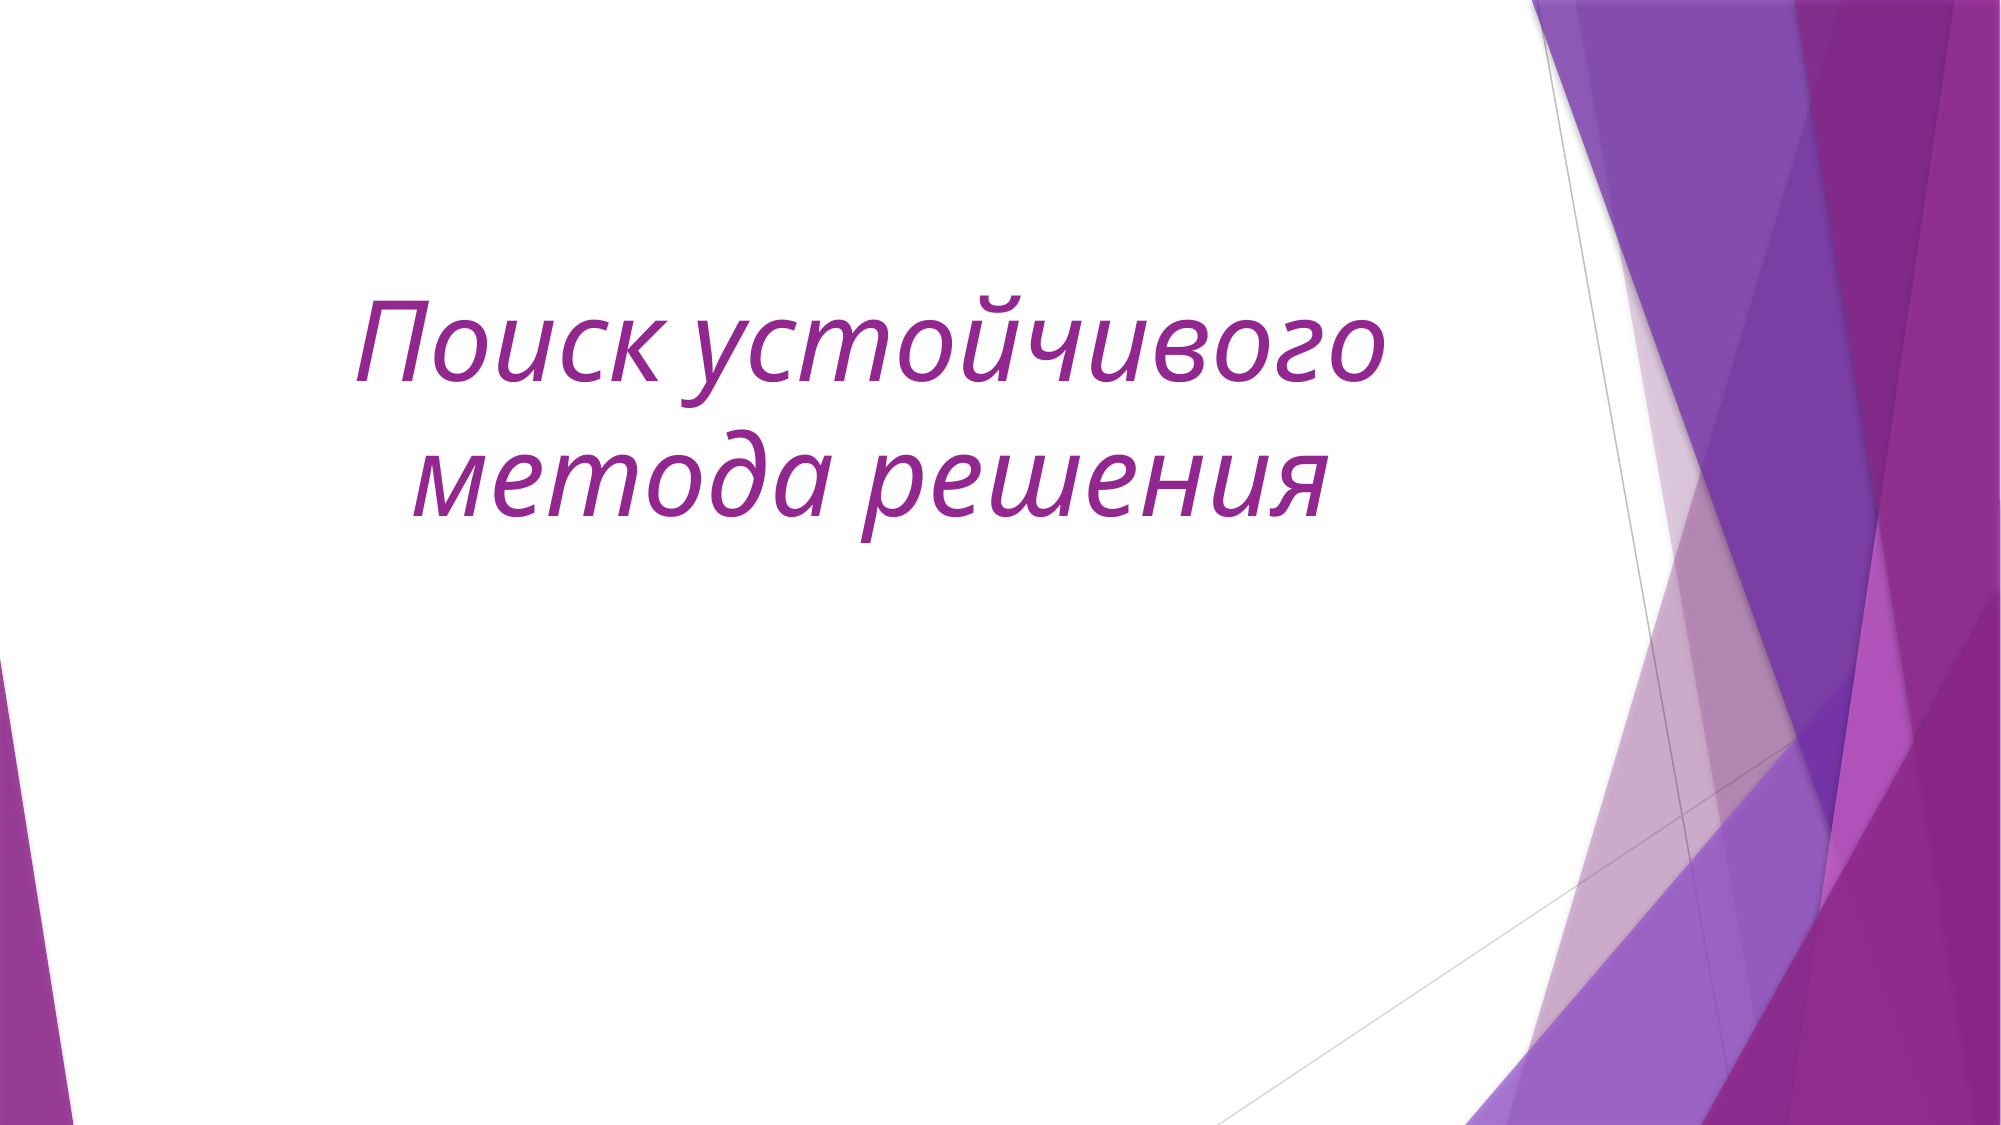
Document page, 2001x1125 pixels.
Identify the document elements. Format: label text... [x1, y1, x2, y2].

title Поиск устойчивого метода решения [334, 261, 1410, 578]
